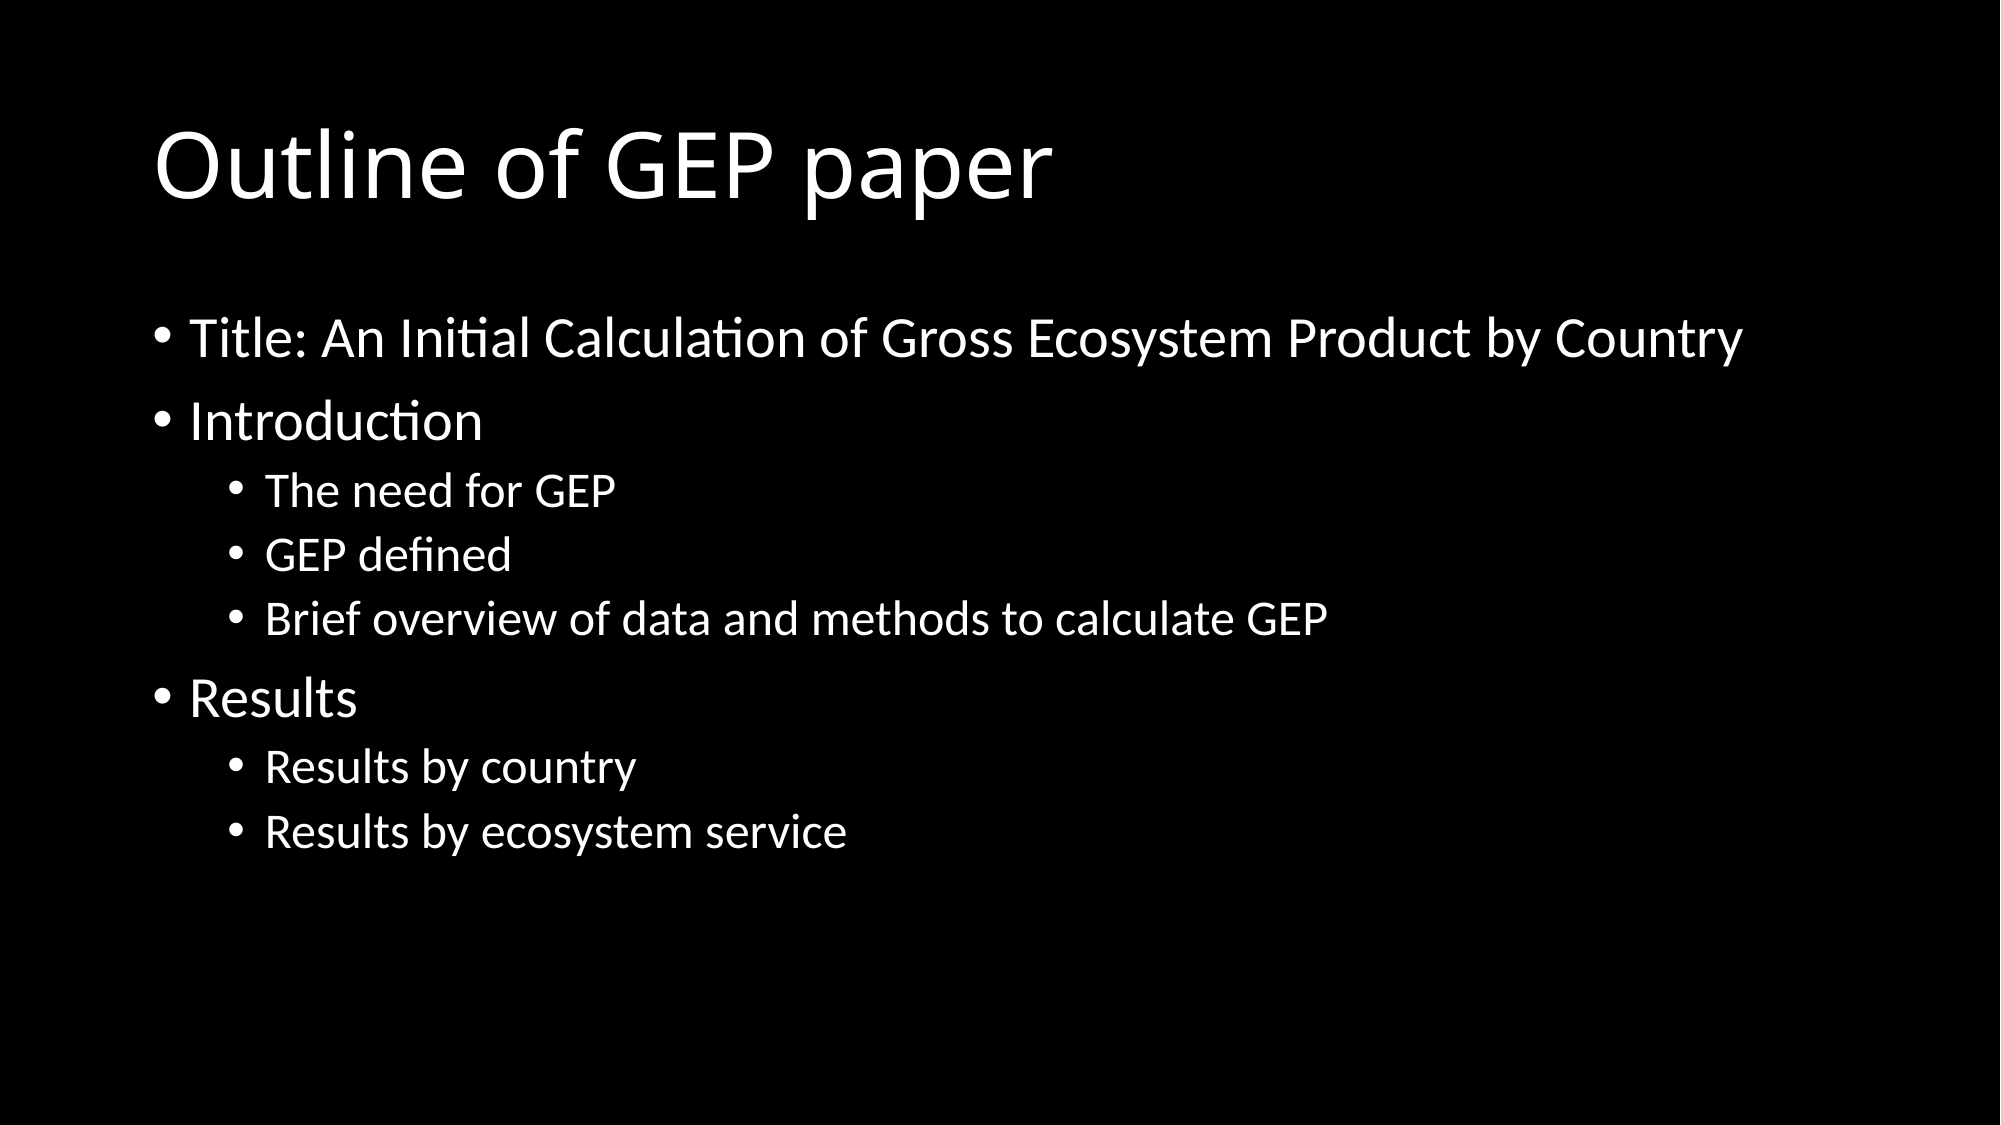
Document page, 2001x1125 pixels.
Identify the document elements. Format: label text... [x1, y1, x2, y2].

title Outline of GEP paper [137, 59, 1863, 278]
list Title: An Initial Calculation of Gross Ecosystem Product by Country Introduction The need for GEP GEP defined Brief overview of data and methods to calculate GEP Results Results by country Results by ecosystem service [137, 299, 1863, 1014]
